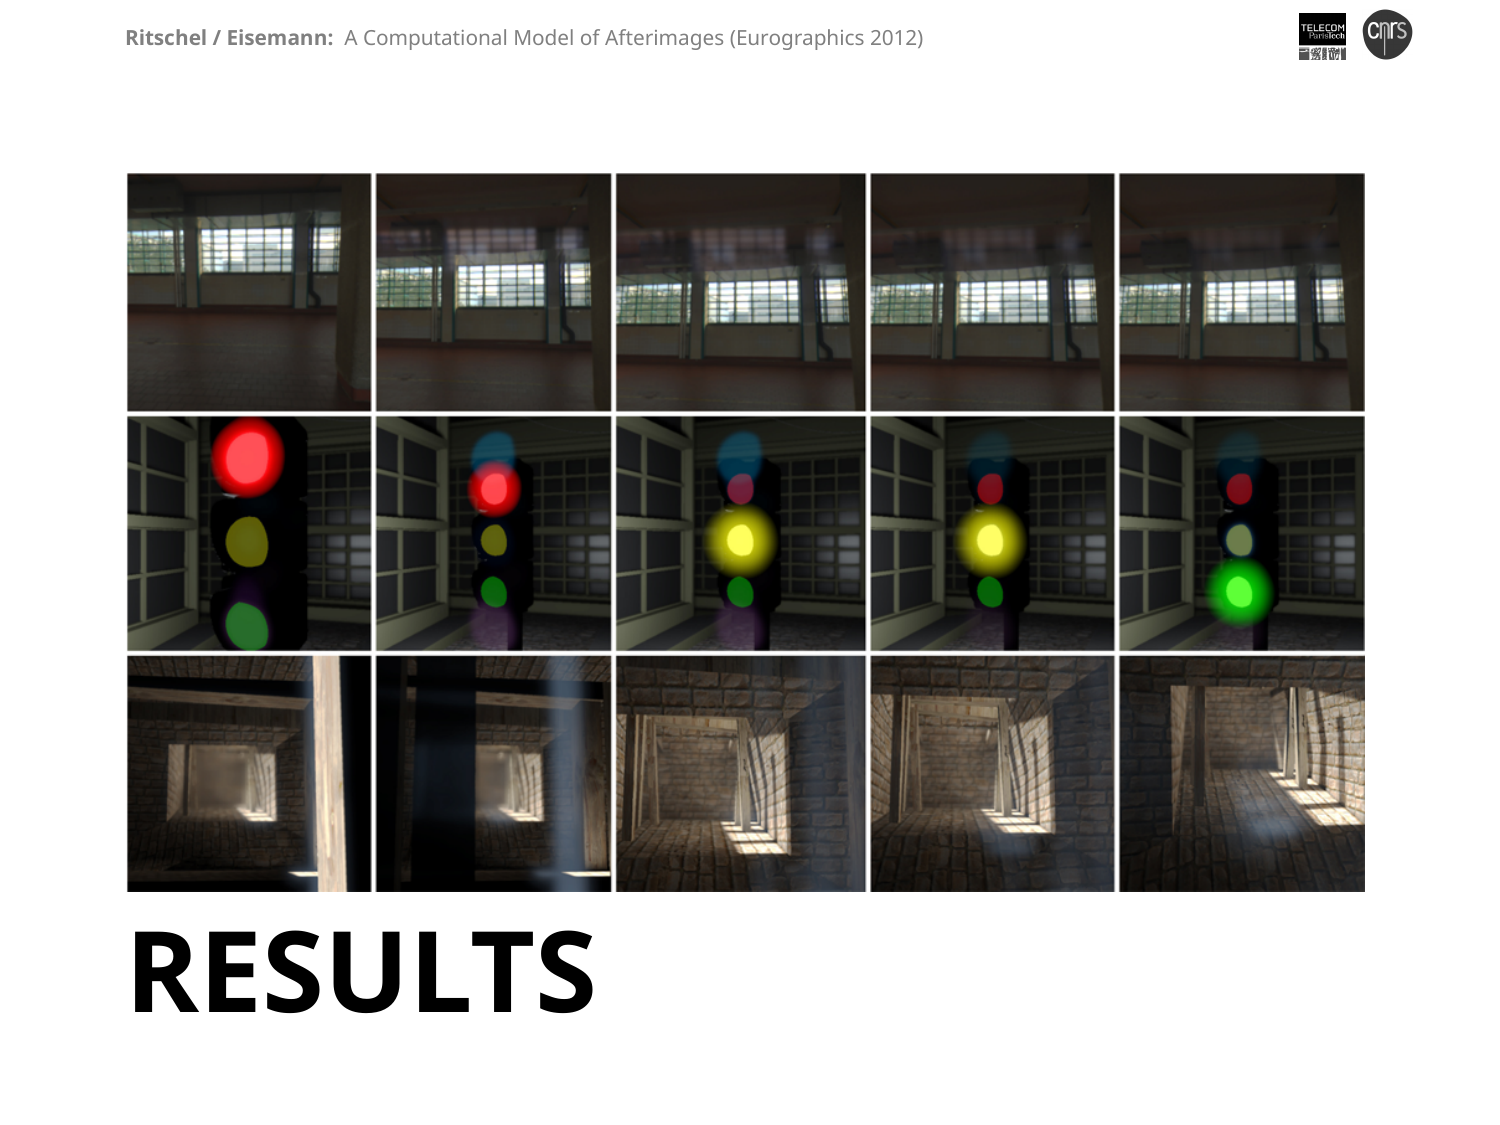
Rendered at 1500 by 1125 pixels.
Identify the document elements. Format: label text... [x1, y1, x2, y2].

picture [1362, 9, 1413, 60]
picture [1299, 13, 1346, 60]
picture [124, 172, 1365, 892]
title Results [125, 900, 1413, 1109]
